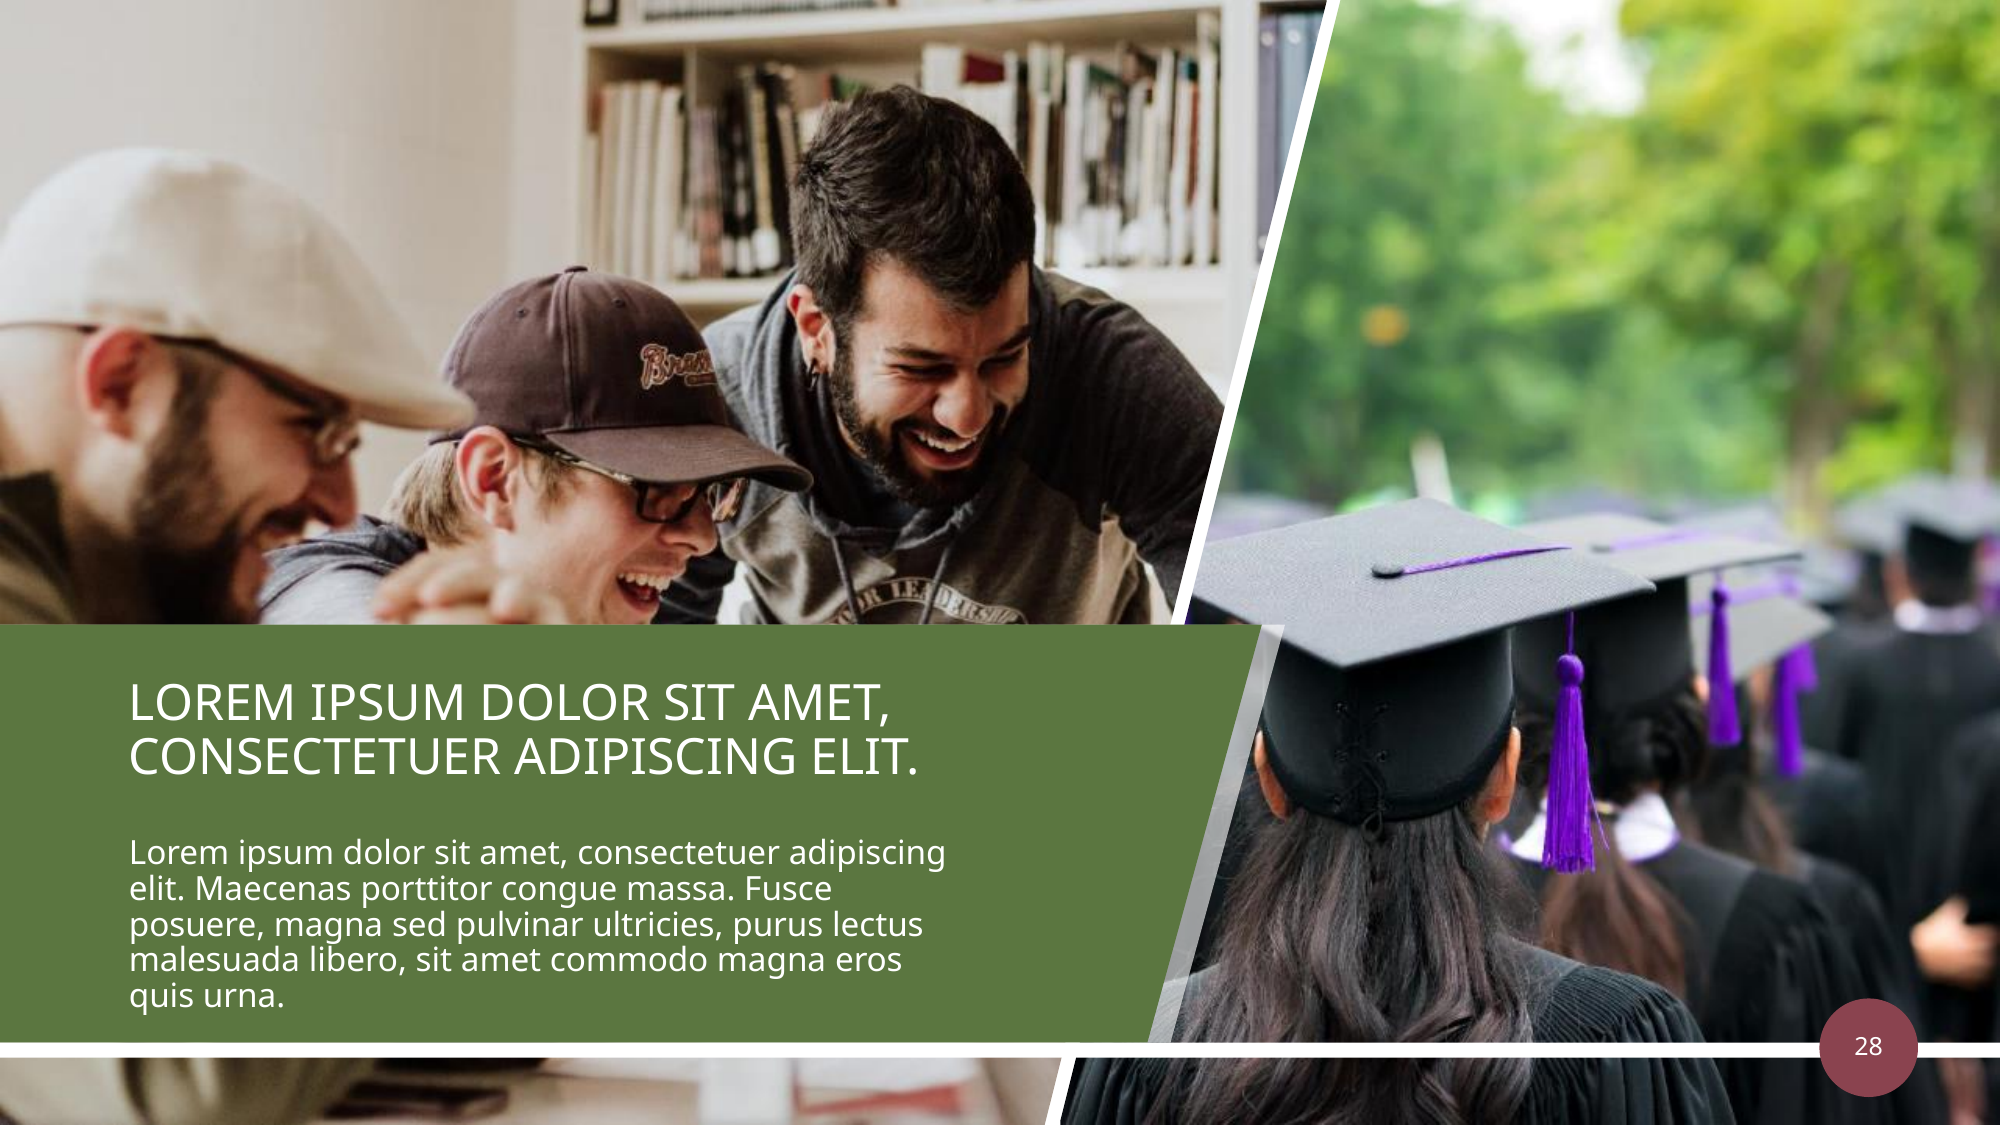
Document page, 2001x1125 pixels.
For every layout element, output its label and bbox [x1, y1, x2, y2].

picture [0, 0, 2000, 1125]
text_box [0, 624, 1285, 1043]
